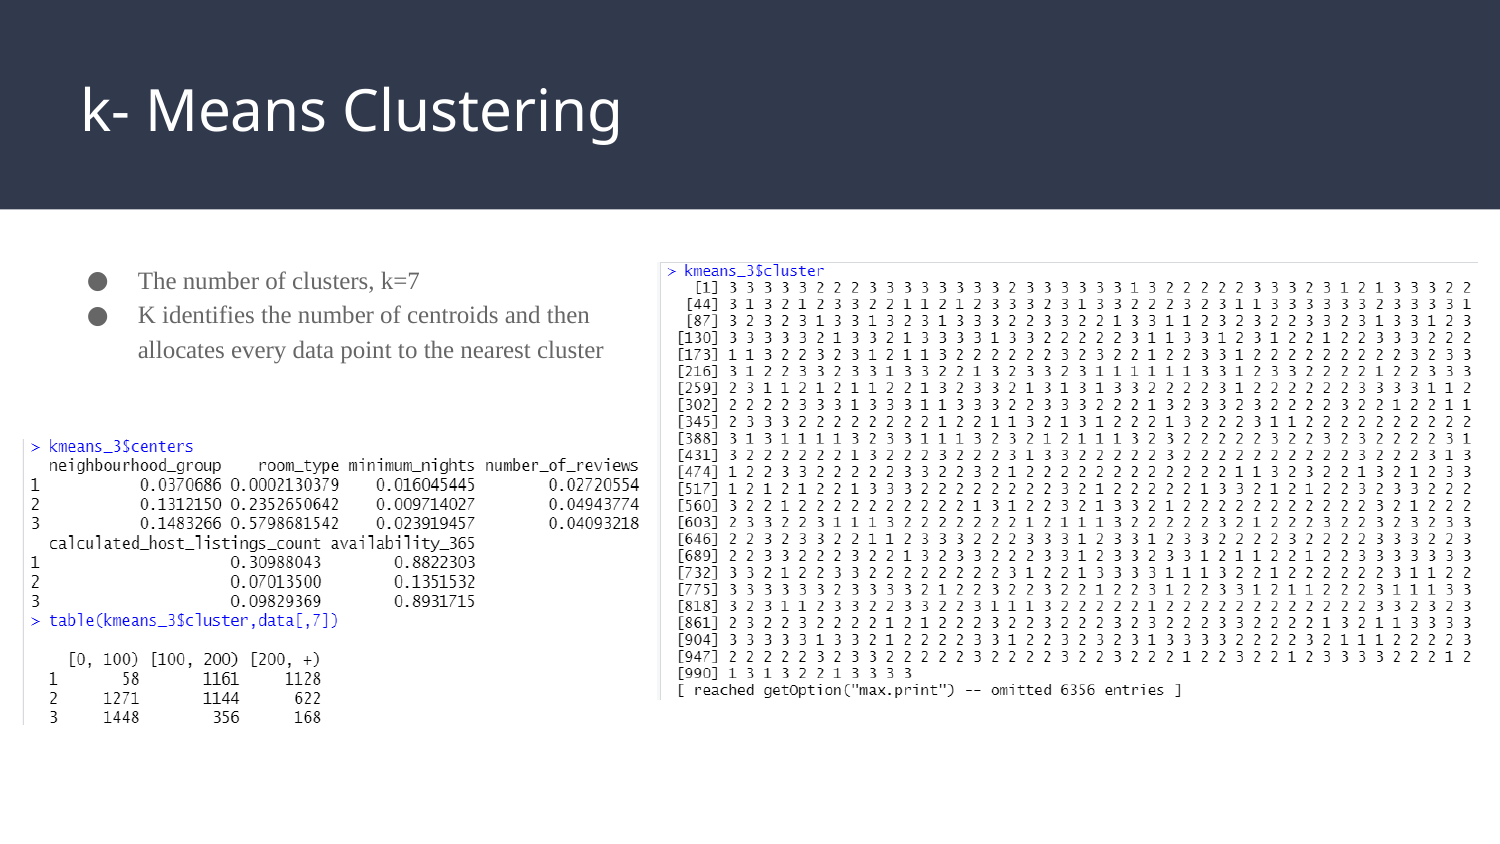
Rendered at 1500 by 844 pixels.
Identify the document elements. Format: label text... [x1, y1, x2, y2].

list The number of clusters, k=7 K identifies the number of centroids and then allocates every data point to the nearest cluster [47, 244, 628, 387]
picture [21, 439, 642, 725]
title k- Means Clustering [65, 58, 1464, 161]
picture [657, 262, 1479, 700]
